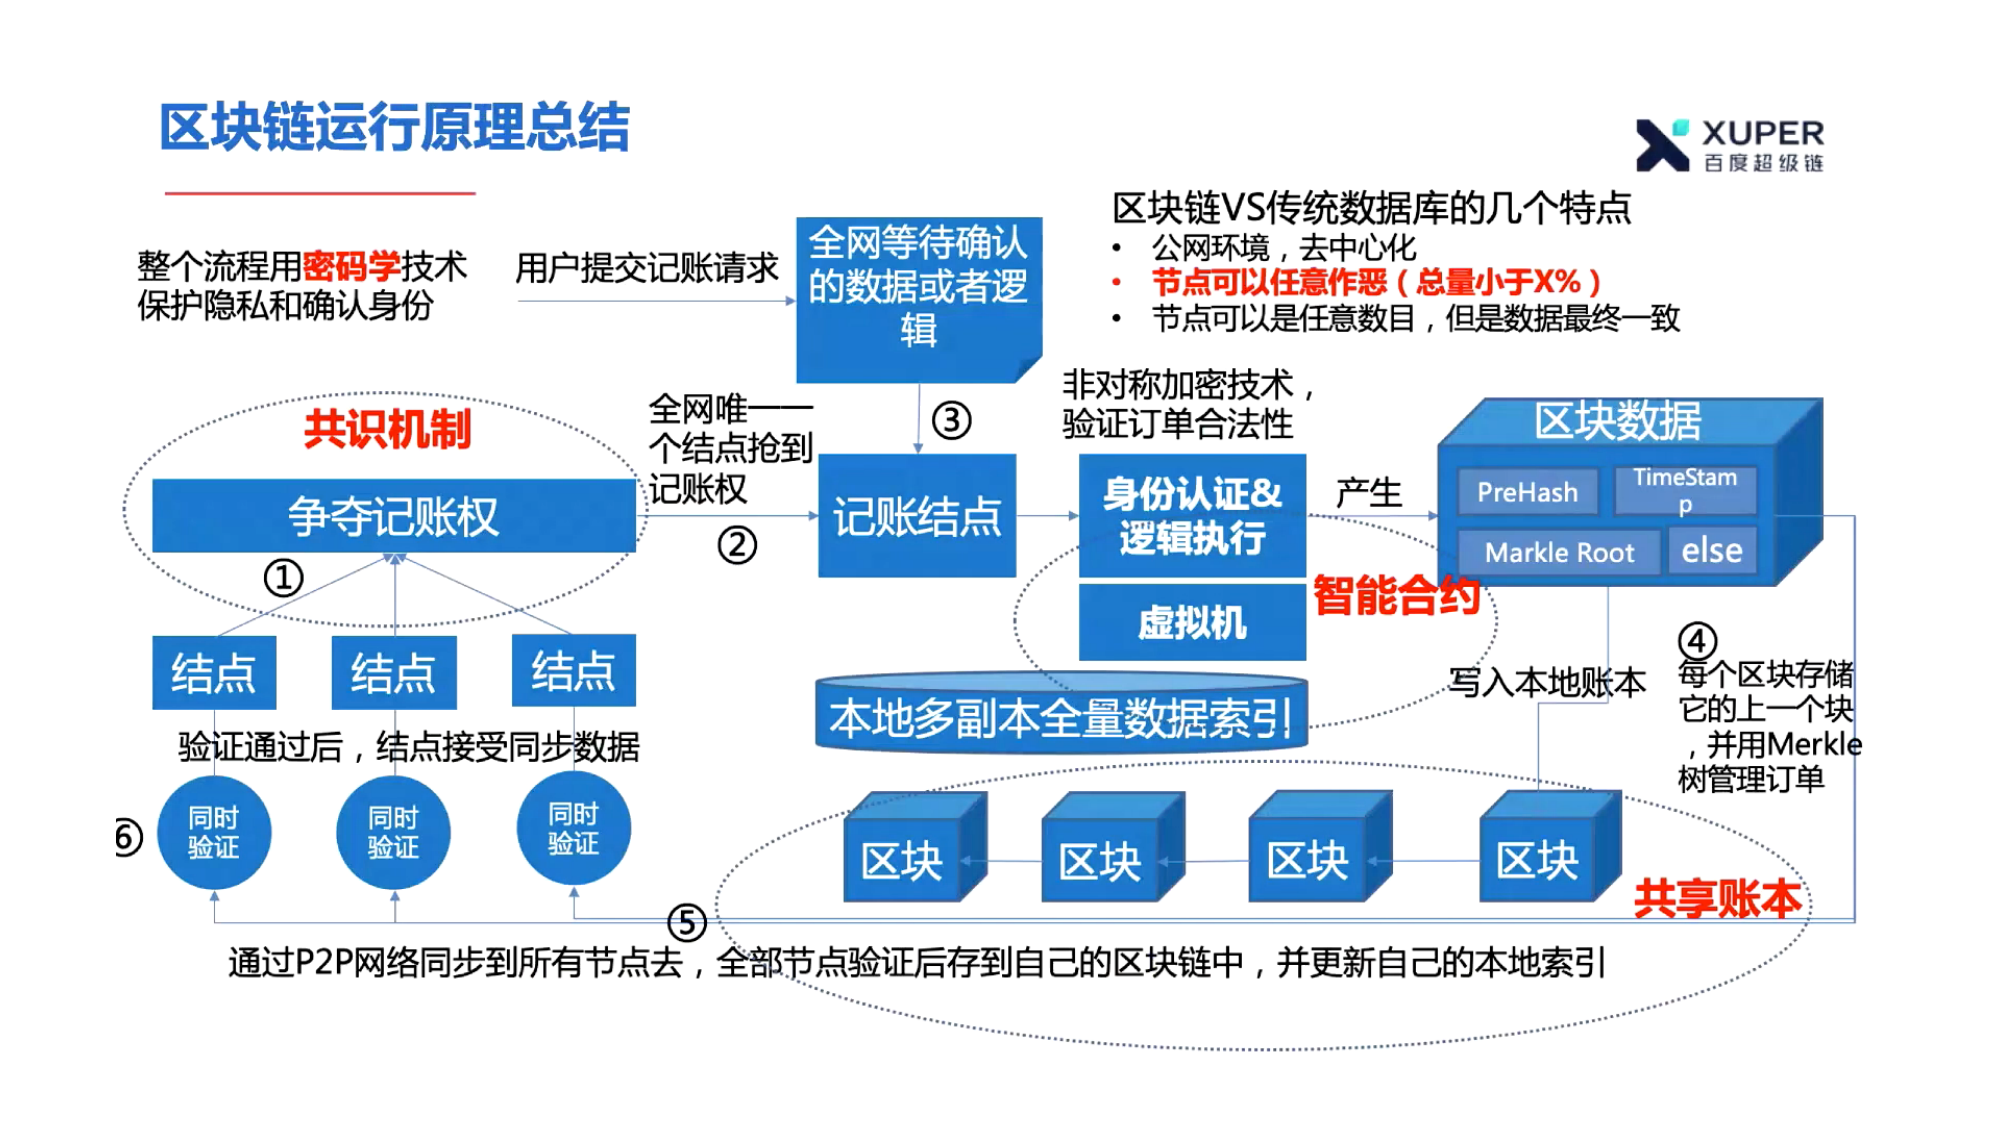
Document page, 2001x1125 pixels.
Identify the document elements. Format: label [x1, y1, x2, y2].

picture [116, 59, 1884, 1066]
